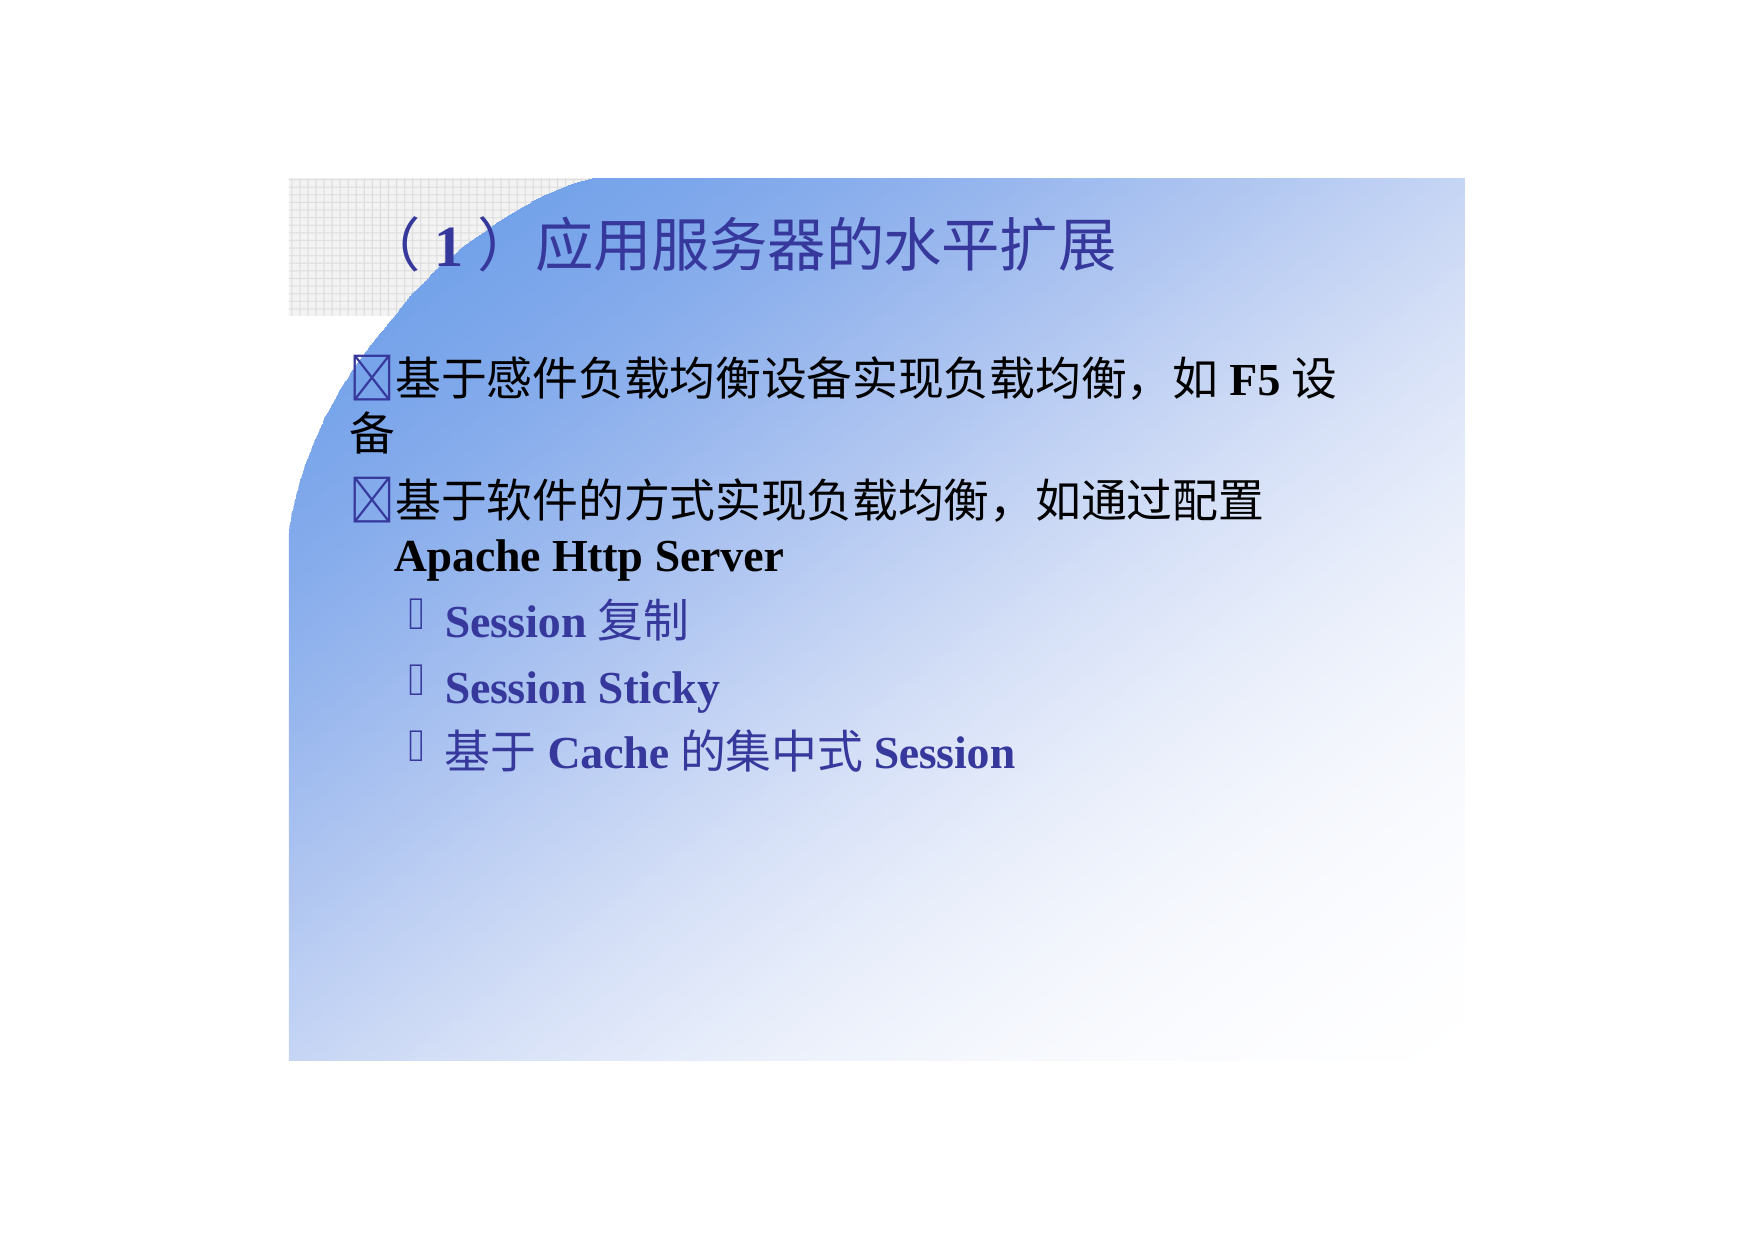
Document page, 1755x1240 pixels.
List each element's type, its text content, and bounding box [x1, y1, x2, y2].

title （1）应用服务器的水平扩展 [362, 199, 1392, 415]
text_box  基于感件负载均衡设备实现负载均衡，如F5设备  基于软件的方式实现负载均衡，如通过配置 Apache Http Server Session复制 Session Sticky 基于Cache的集中式Session [347, 349, 1369, 778]
picture [288, 178, 1465, 1061]
